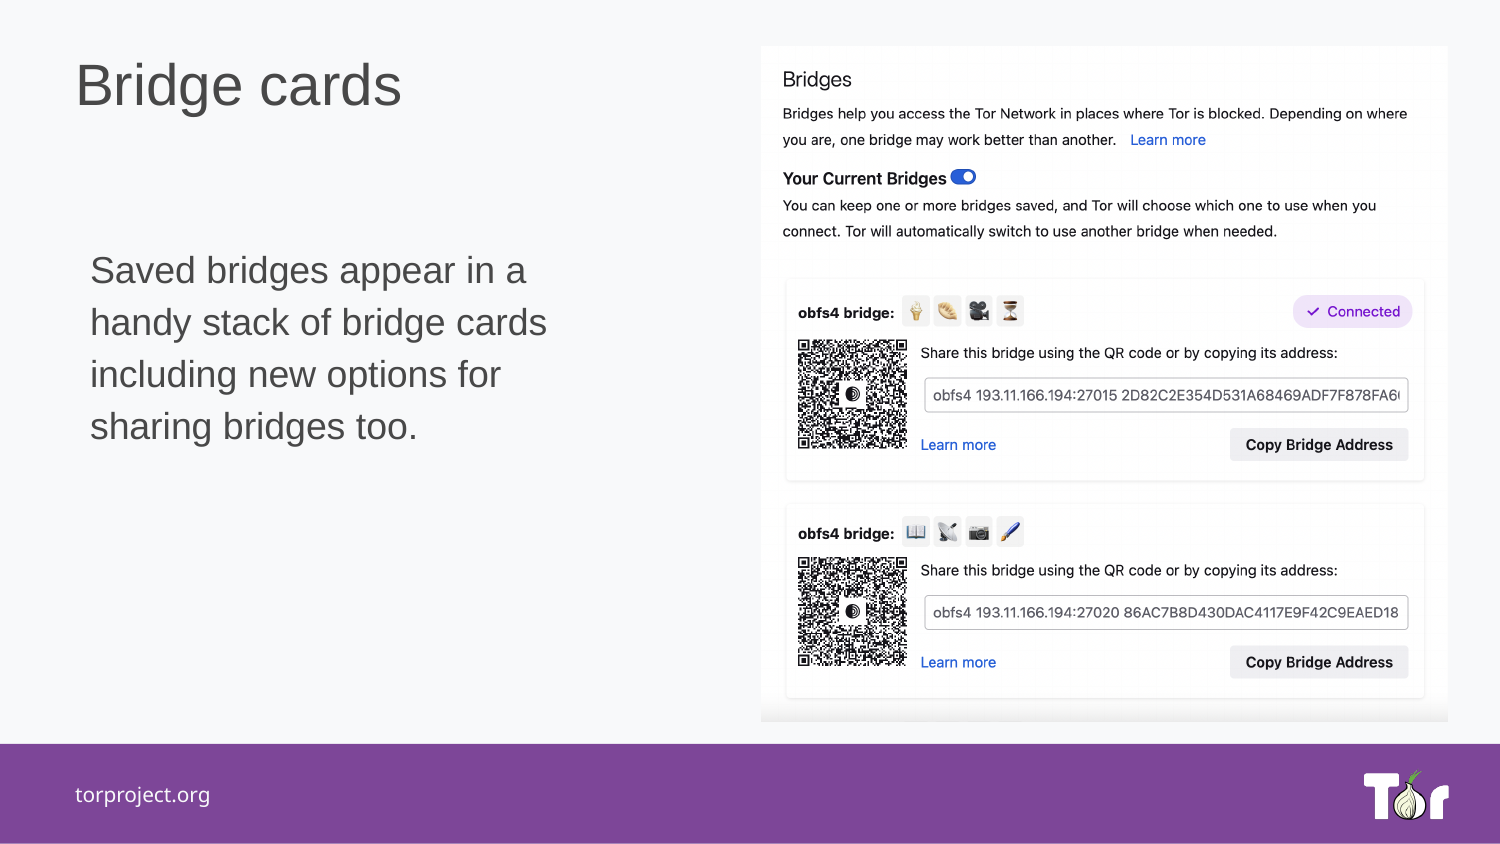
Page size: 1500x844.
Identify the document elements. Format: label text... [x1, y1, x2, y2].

text_box Bridge cards [75, 46, 502, 188]
picture [761, 46, 1449, 722]
text_box Saved bridges appear in a handy stack of bridge cards including new options for sharing bridges too. [75, 224, 616, 462]
picture [1364, 768, 1449, 820]
